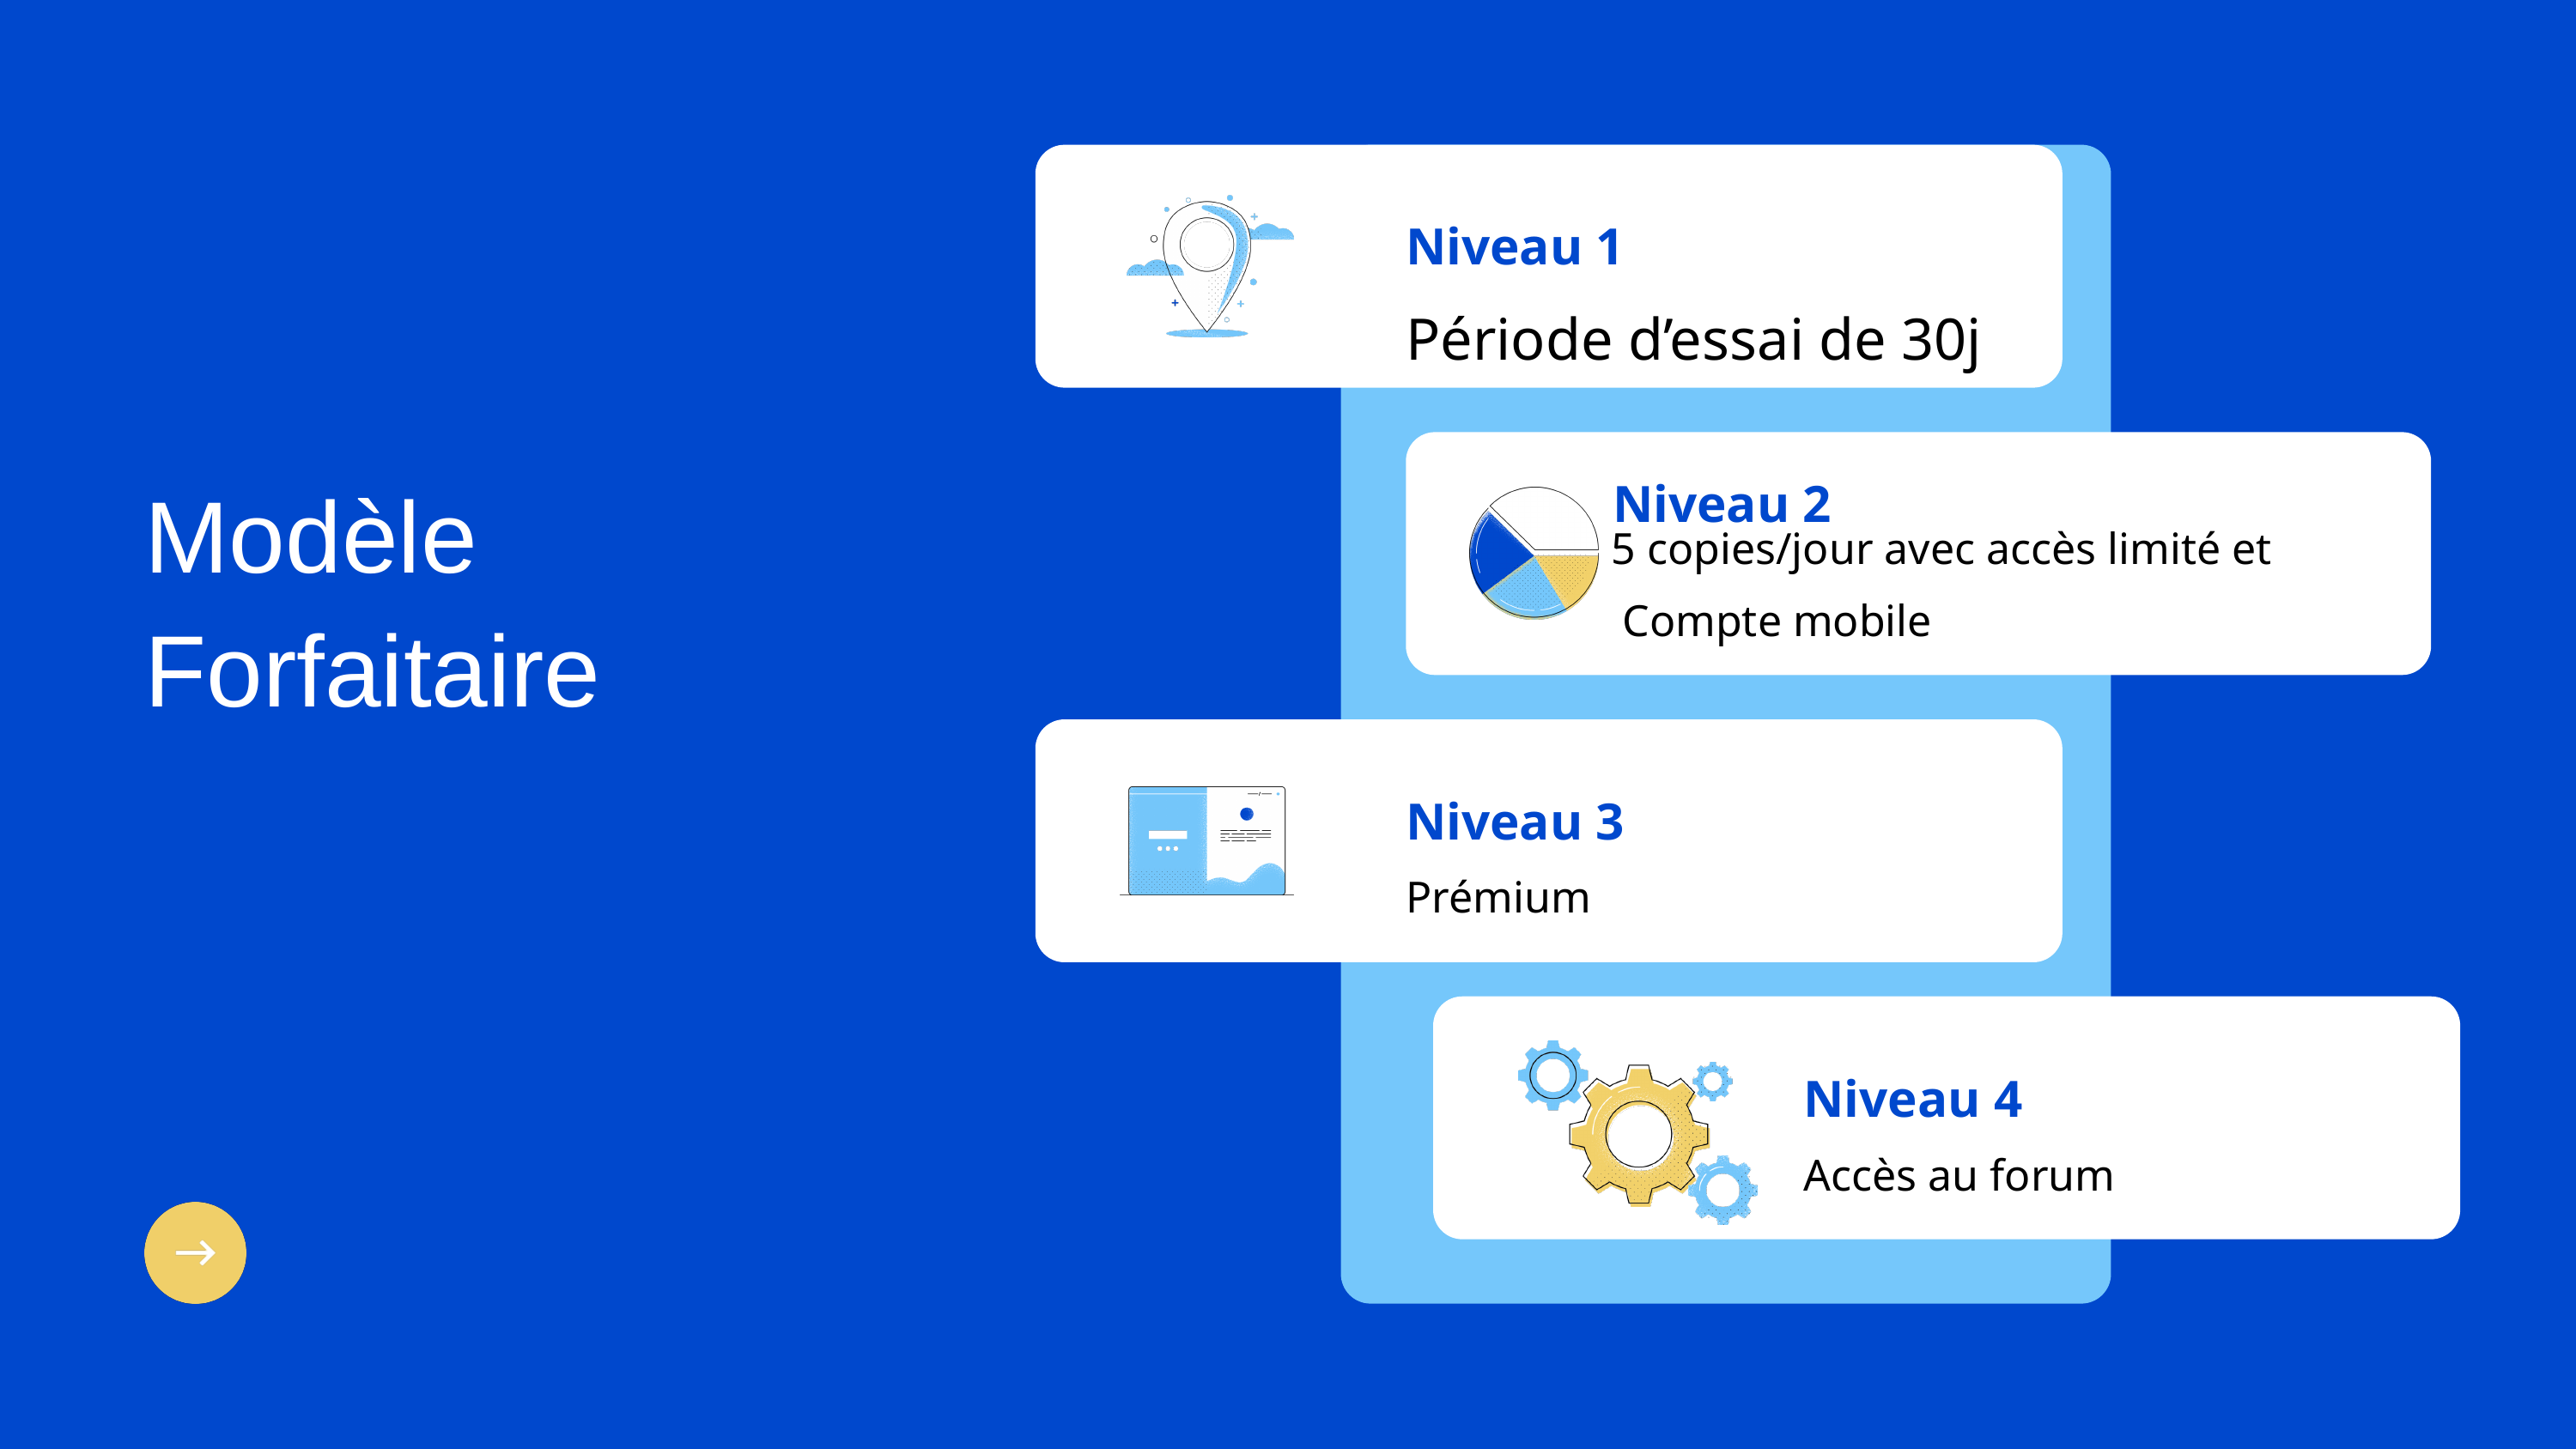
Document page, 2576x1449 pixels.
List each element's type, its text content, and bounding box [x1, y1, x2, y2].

text_box Modèle Forfaitaire [144, 459, 648, 728]
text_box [1803, 1048, 2402, 1201]
text_box [1433, 996, 2461, 1240]
picture [1469, 487, 1599, 621]
text_box [1340, 144, 2111, 1304]
text_box [1035, 144, 2063, 388]
picture [1127, 195, 1294, 337]
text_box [144, 1202, 247, 1304]
picture [1518, 1040, 1759, 1225]
picture [1120, 785, 1294, 896]
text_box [1405, 197, 2029, 373]
text_box [1035, 719, 2063, 962]
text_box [1611, 454, 2417, 647]
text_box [1405, 771, 2004, 924]
text_box [1406, 432, 2432, 676]
